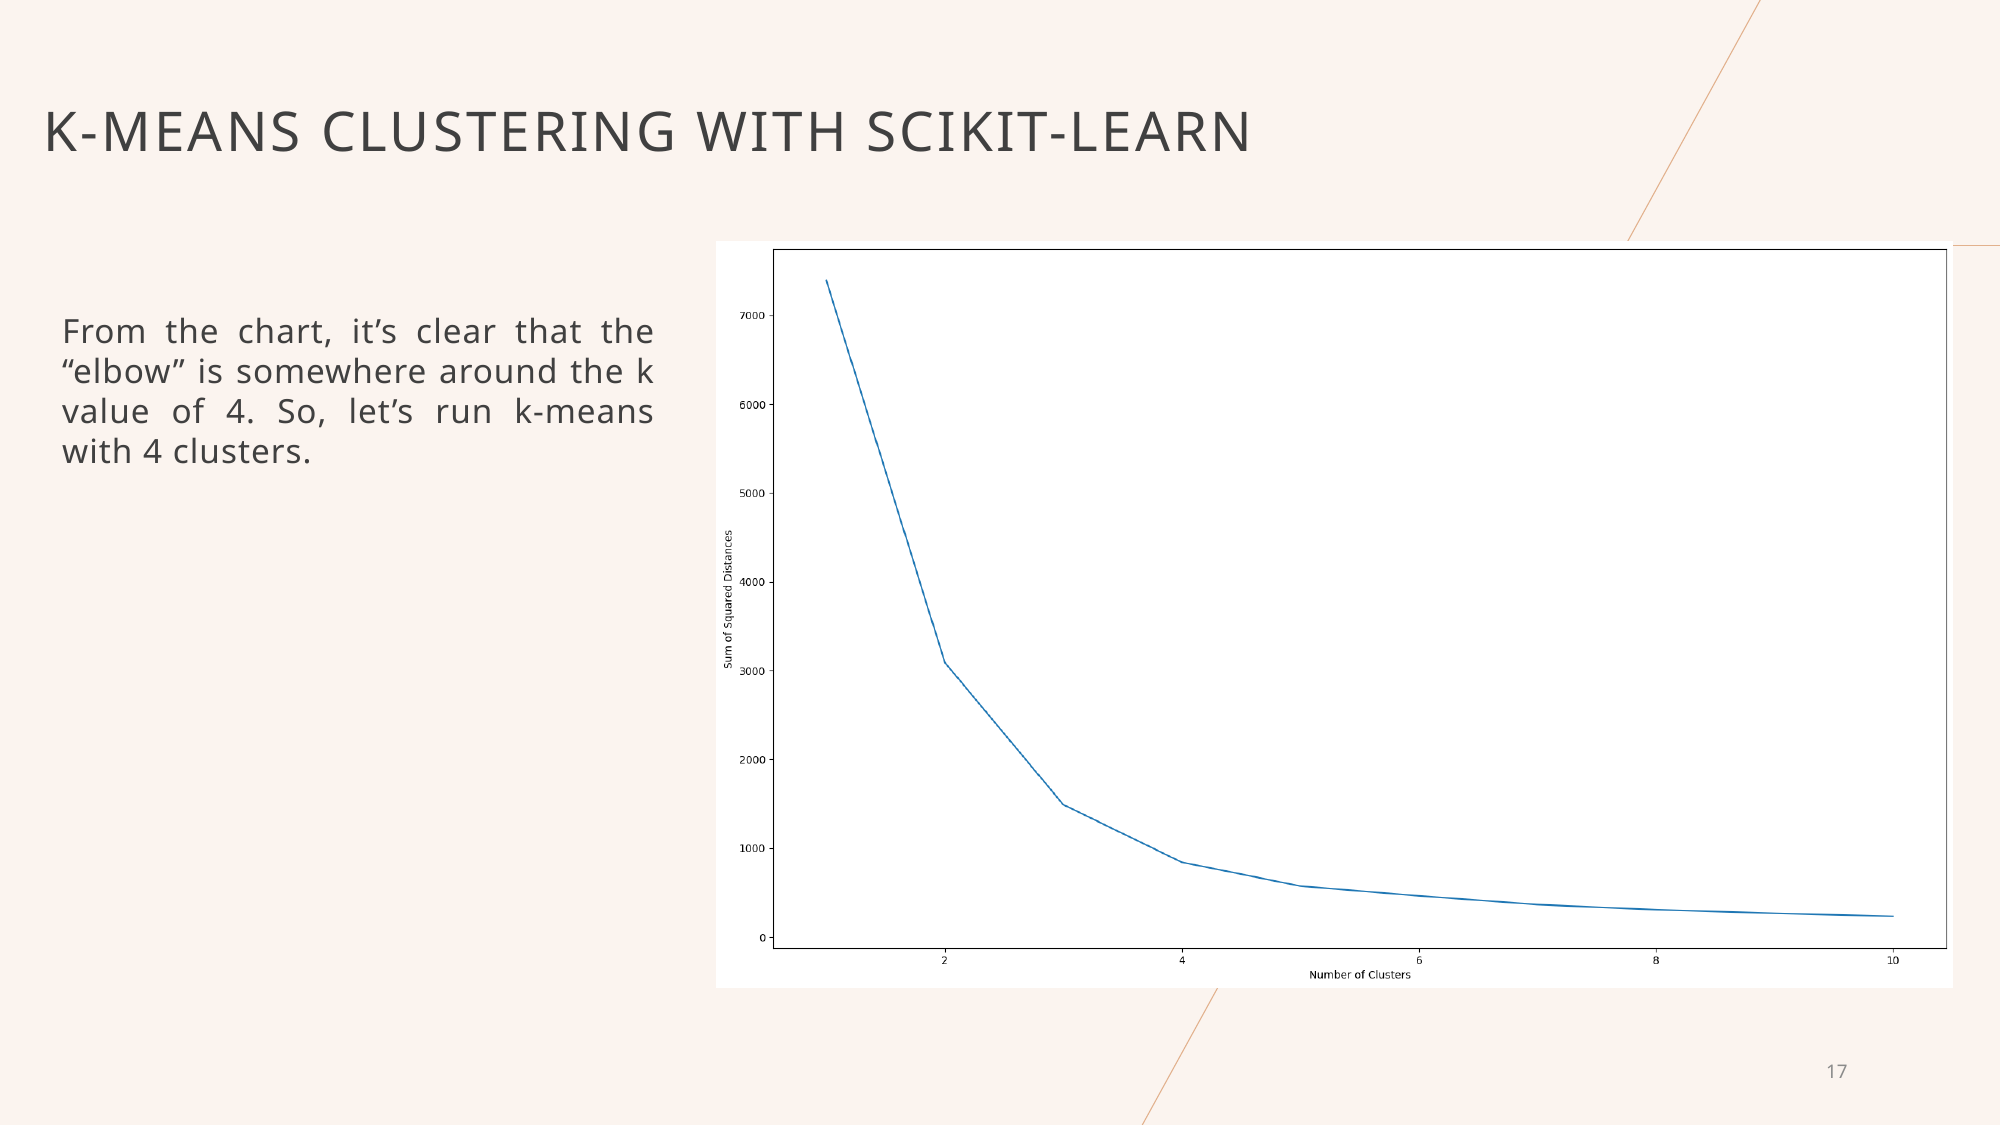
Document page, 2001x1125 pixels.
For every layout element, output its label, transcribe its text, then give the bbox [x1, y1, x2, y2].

title k-means clustering with scikit-learn [28, 43, 1299, 171]
picture [716, 241, 1953, 988]
slide_number 17 [1412, 1042, 1863, 1103]
list From the chart, it’s clear that the “elbow” is somewhere around the k value of 4. So, let’s run k-means with 4 clusters. [47, 303, 672, 554]
